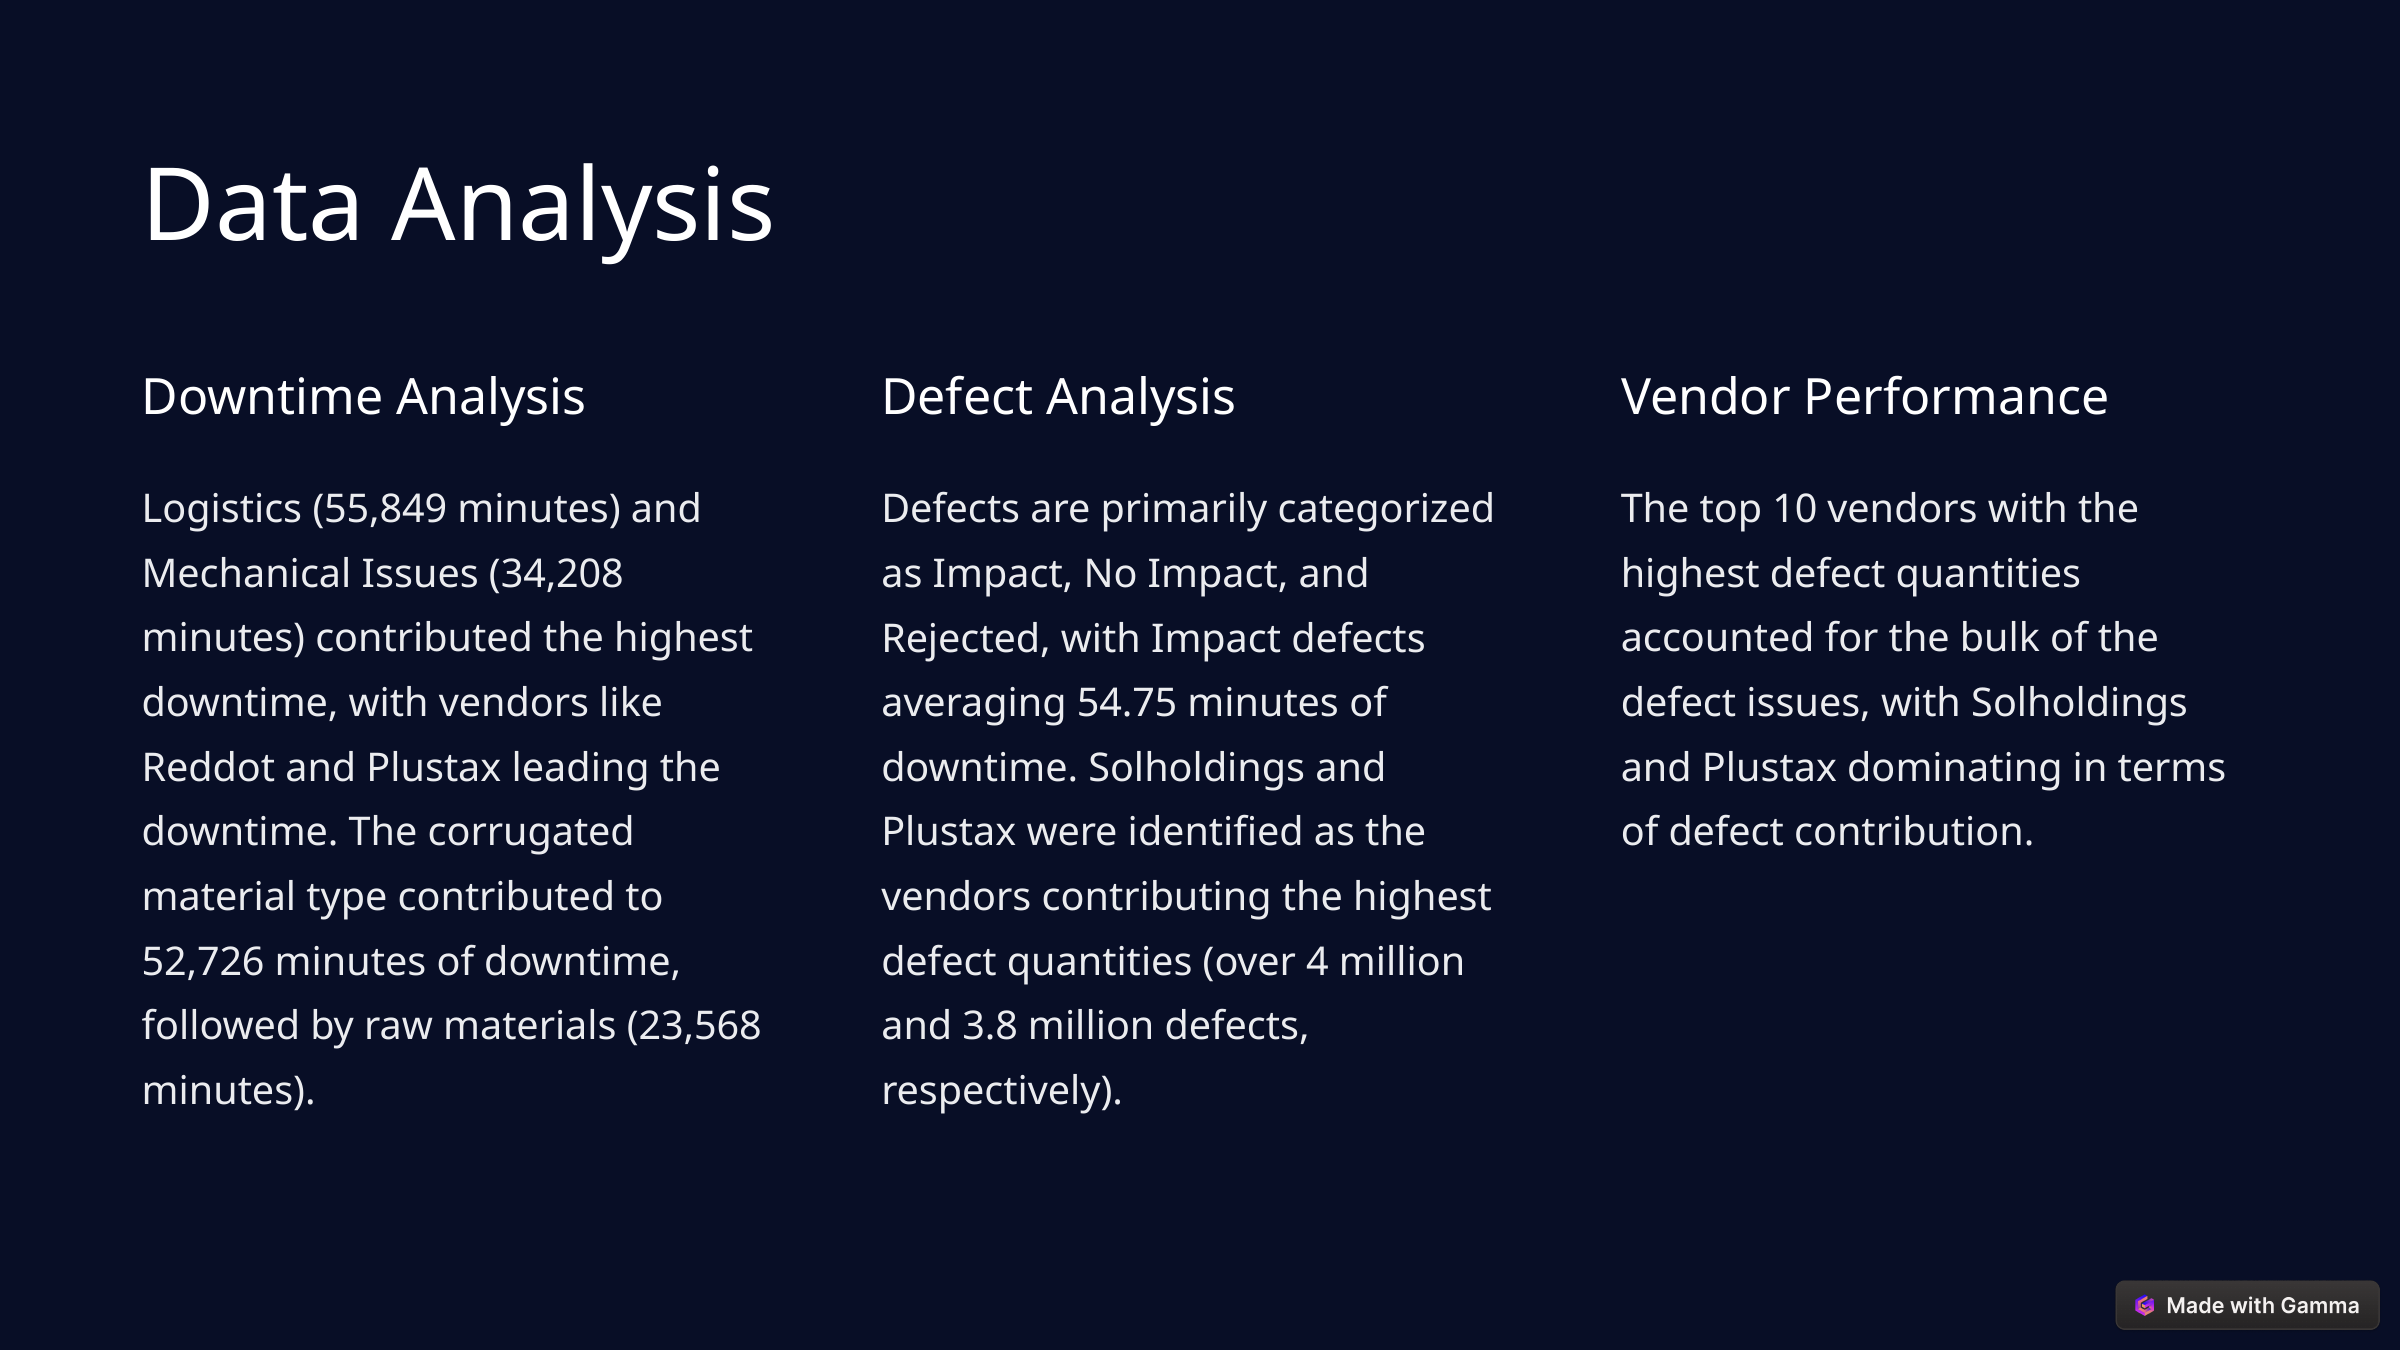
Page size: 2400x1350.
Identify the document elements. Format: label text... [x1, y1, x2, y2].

text_box Defect Analysis [881, 362, 1388, 426]
text_box Defects are primarily categorized as Impact, No Impact, and Rejected, with Impact defects averaging 54.75 minutes of downtime. Solholdings and Plustax were identified as the vendors contributing the highest defect quantities (over 4 million and 3.8 million defects, respectively). [881, 466, 1521, 1179]
text_box Downtime Analysis [141, 362, 648, 426]
text_box The top 10 vendors with the highest defect quantities accounted for the bulk of the defect issues, with Solholdings and Plustax dominating in terms of defect contribution. [1620, 466, 2261, 855]
picture [2106, 1271, 2389, 1339]
text_box Data Analysis [141, 134, 1155, 262]
text_box Logistics (55,849 minutes) and Mechanical Issues (34,208 minutes) contributed the highest downtime, with vendors like Reddot and Plustax leading the downtime. The corrugated material type contributed to 52,726 minutes of downtime, followed by raw materials (23,568 minutes). [141, 466, 782, 1115]
text_box Vendor Performance [1620, 362, 2128, 426]
